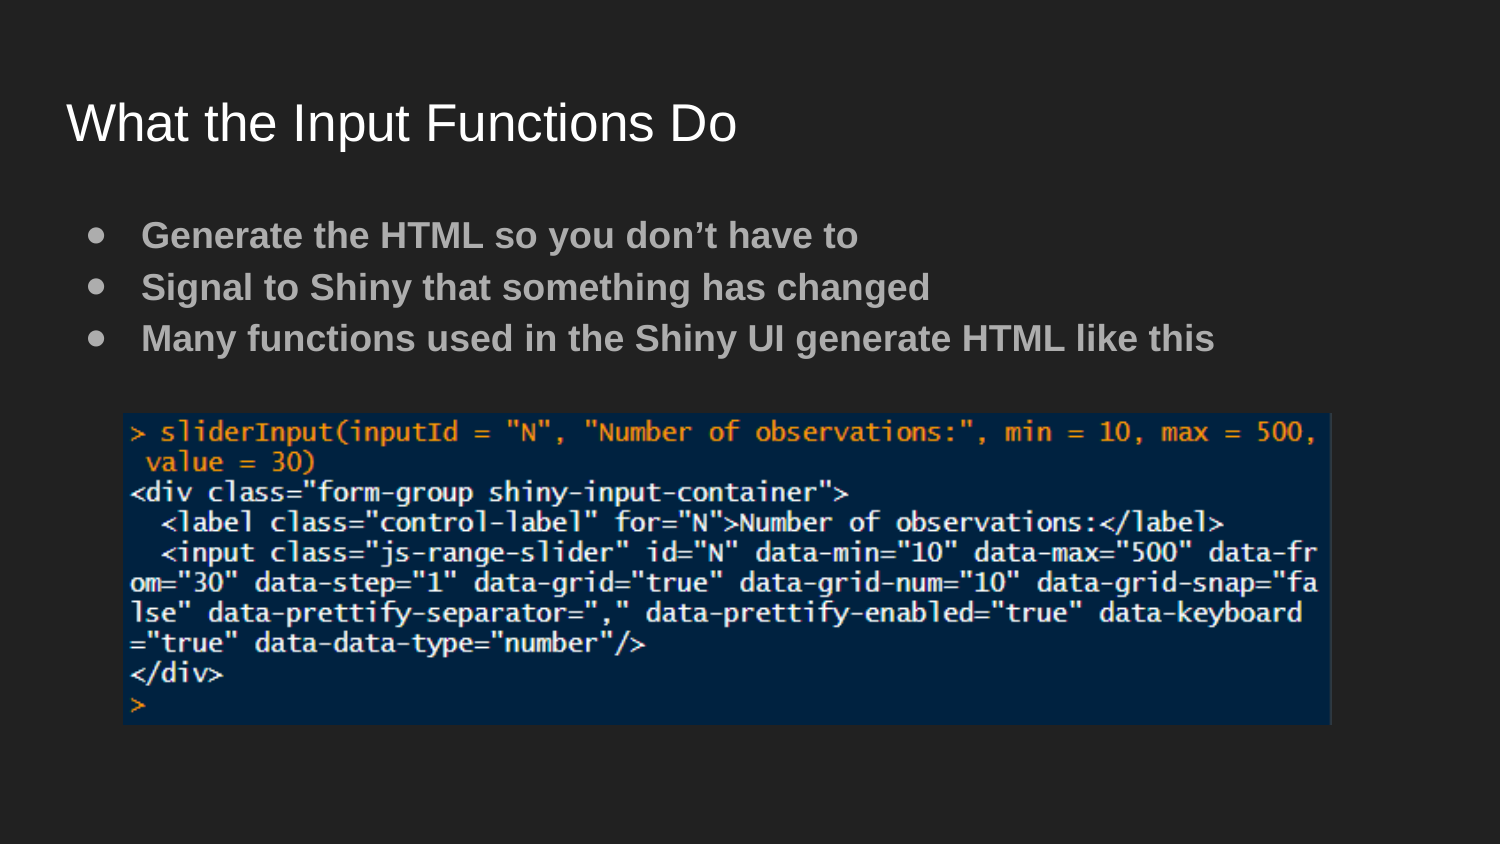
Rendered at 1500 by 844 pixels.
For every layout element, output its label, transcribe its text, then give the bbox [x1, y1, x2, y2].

title What the Input Functions Do [51, 72, 1449, 167]
picture [123, 412, 1333, 725]
list Generate the HTML so you don’t have to Signal to Shiny that something has changed Many functions used in the Shiny UI generate HTML like this [51, 189, 1449, 750]
